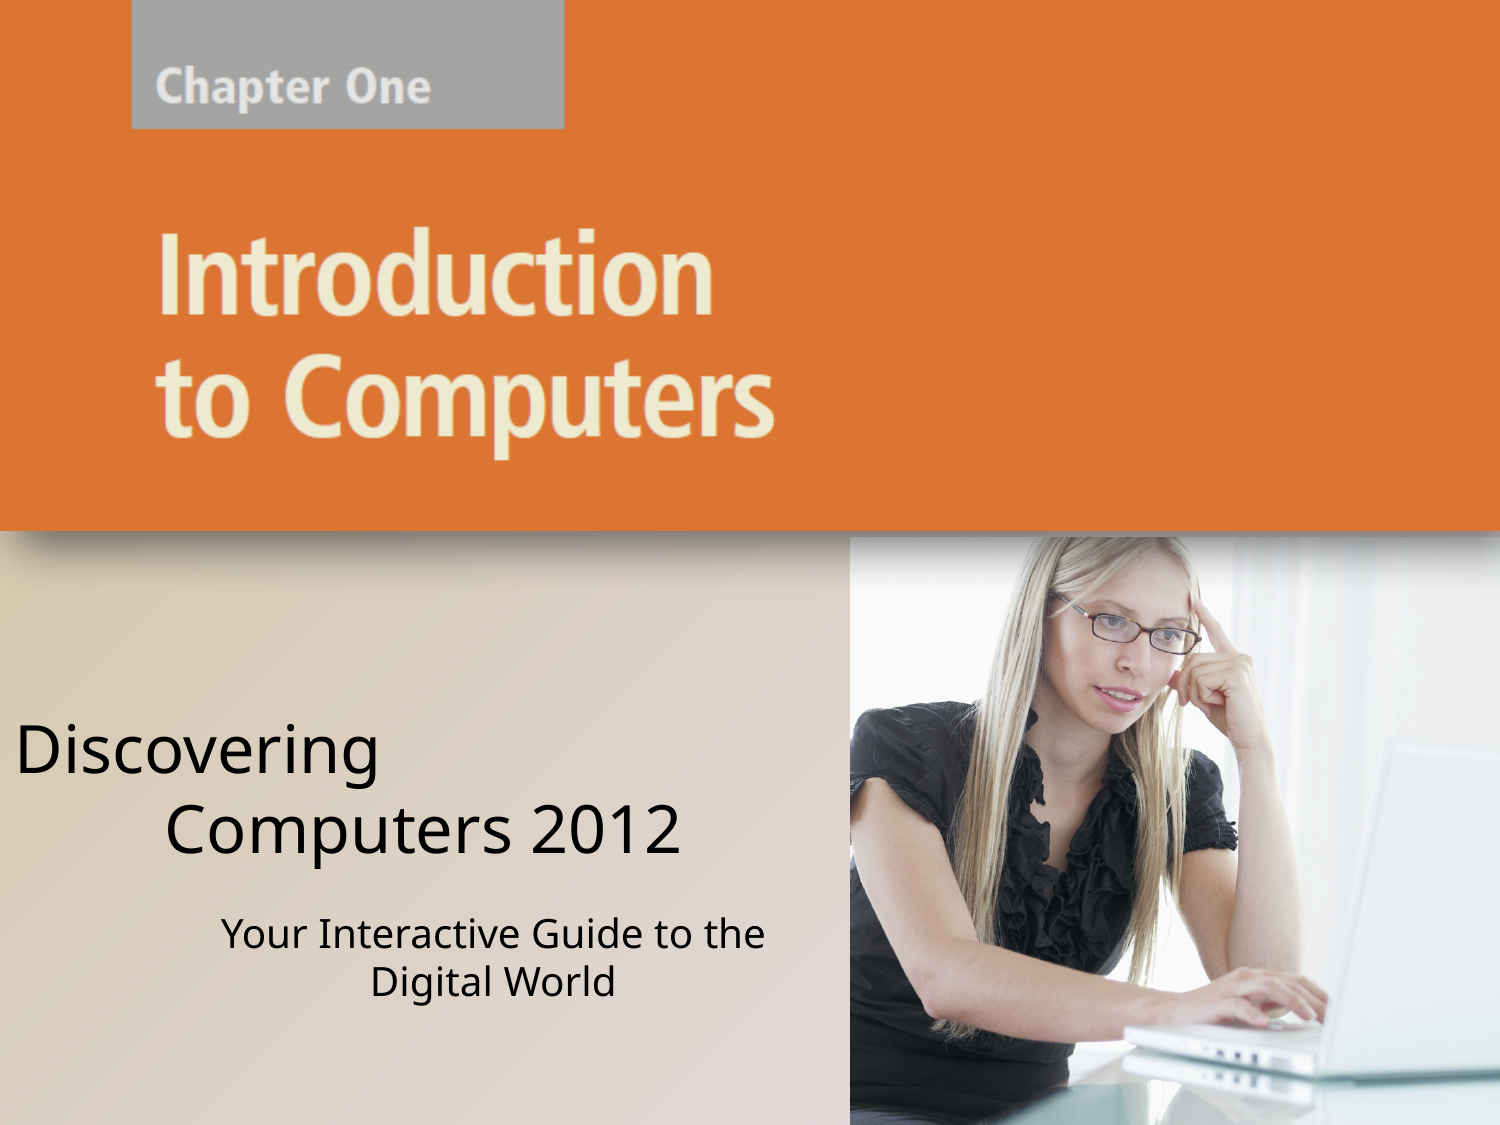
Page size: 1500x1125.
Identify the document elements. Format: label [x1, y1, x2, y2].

picture [850, 541, 1500, 1125]
picture [0, 0, 1500, 531]
